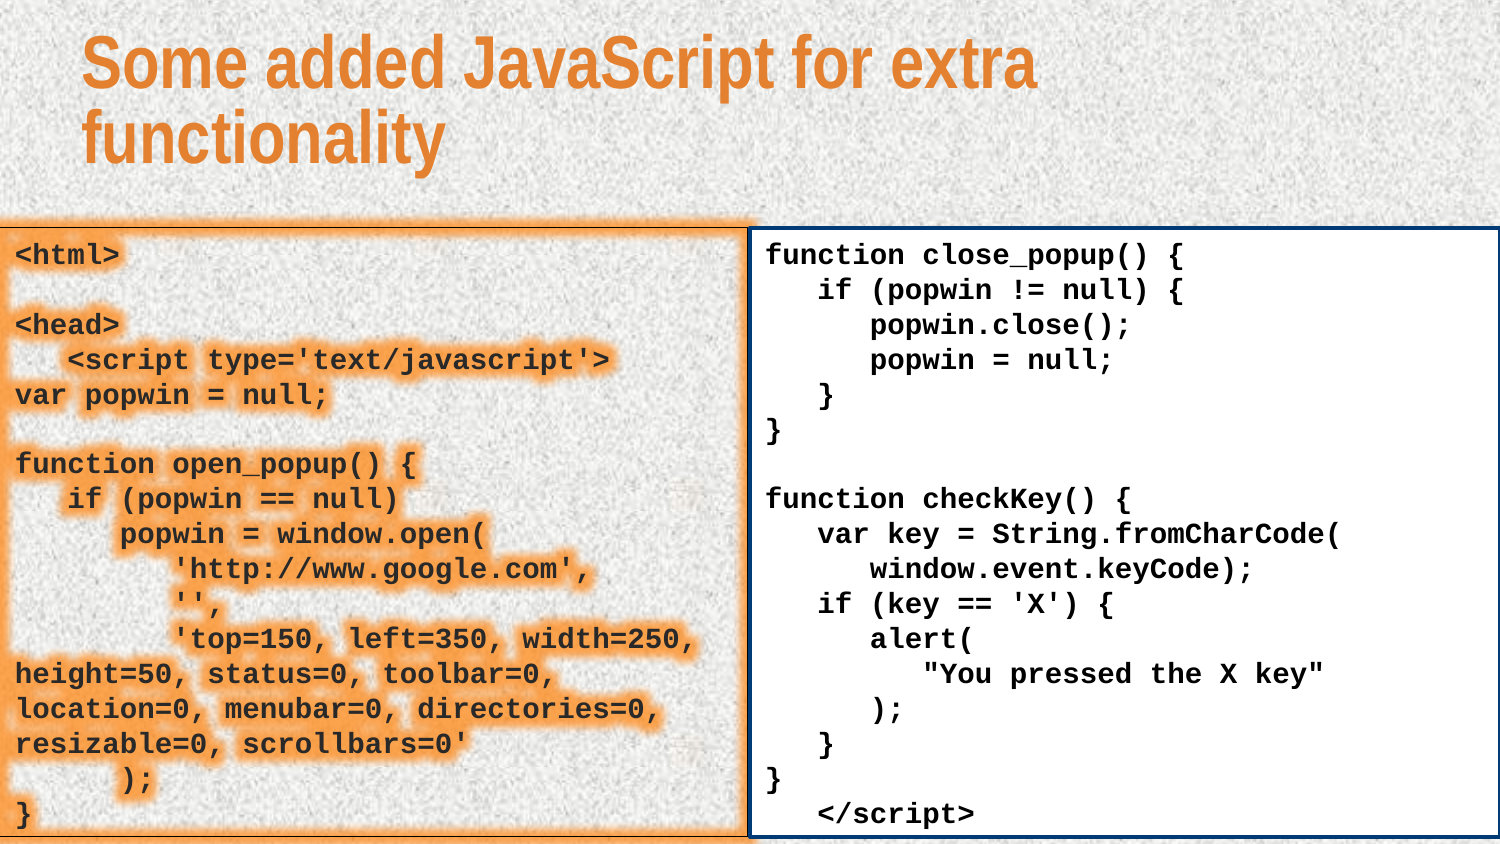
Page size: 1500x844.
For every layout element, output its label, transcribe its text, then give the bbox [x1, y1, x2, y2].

title Some added JavaScript for extra functionality [66, 21, 1413, 111]
text_box function close_popup() { if (popwin != null) { popwin.close(); popwin = null; } } function checkKey() { var key = String.fromCharCode( window.event.keyCode); if (key == 'X') { alert( "You pressed the X key" ); } } </script> [748, 226, 1500, 839]
picture [0, 0, 1500, 226]
picture [761, 839, 1500, 844]
text_box <html> <head> <script type='text/javascript'> var popwin = null; function open_popup() { if (popwin == null) popwin = window.open( 'http://www.google.com', '', 'top=150, left=350, width=250, height=50, status=0, toolbar=0, location=0, menubar=0, directories=0, resizable=0, scrollbars=0' ); } [0, 227, 748, 837]
